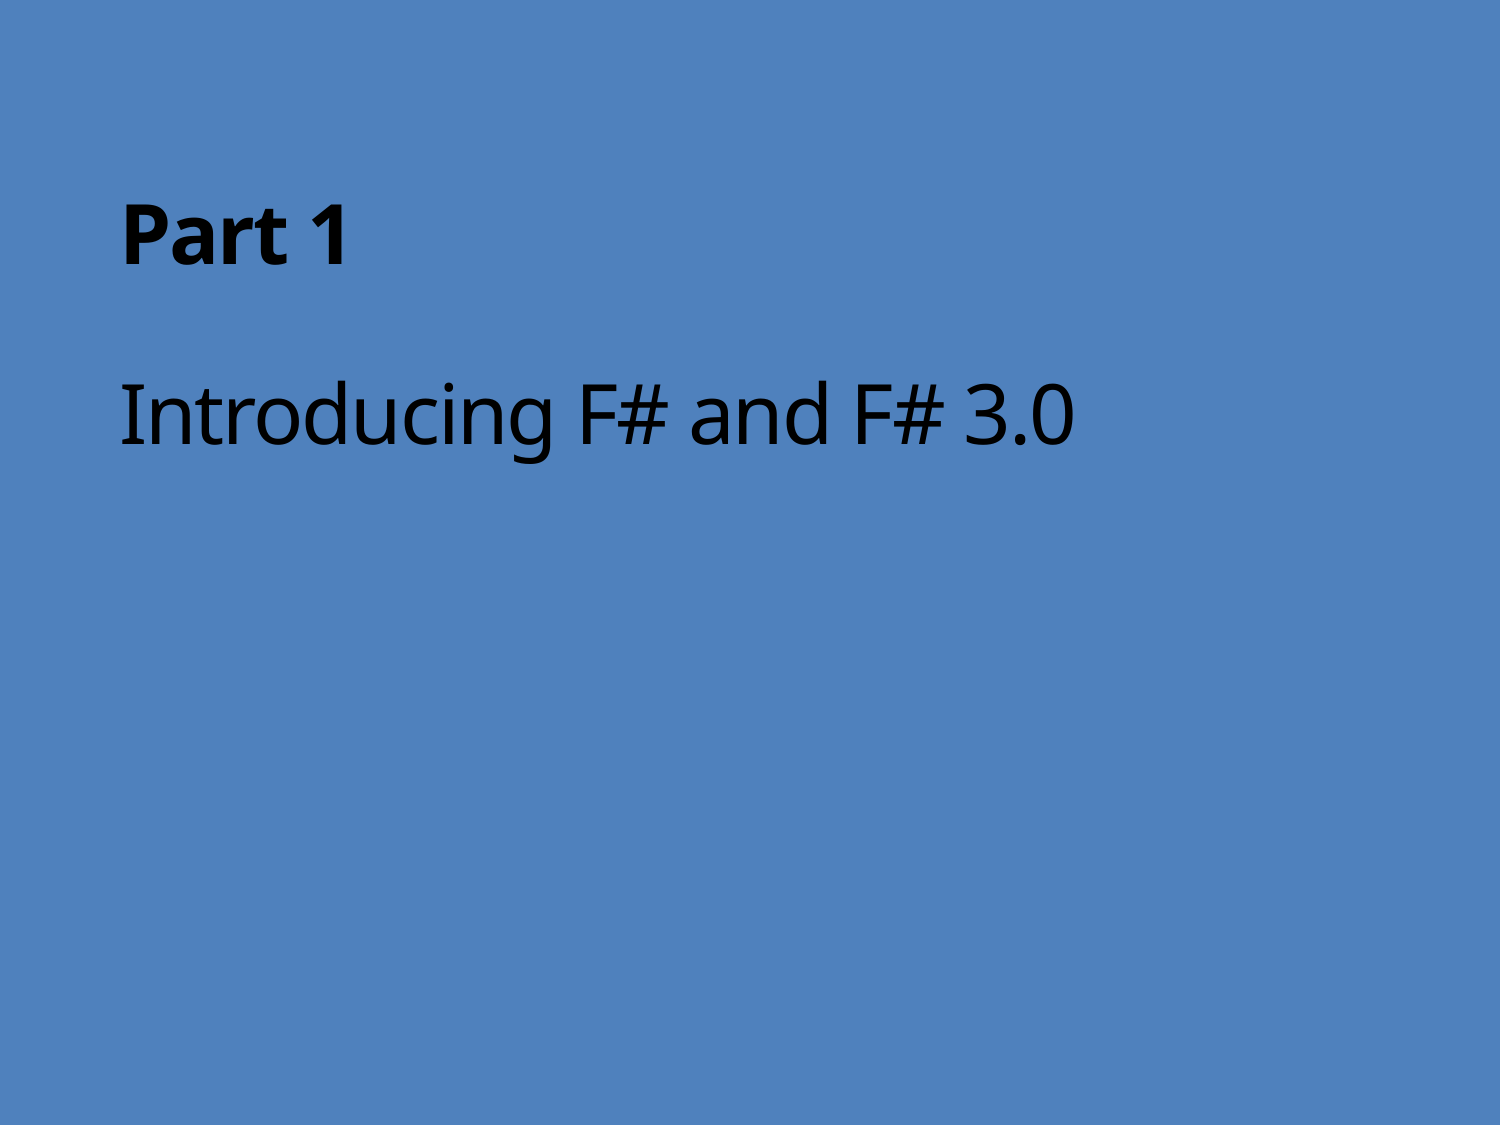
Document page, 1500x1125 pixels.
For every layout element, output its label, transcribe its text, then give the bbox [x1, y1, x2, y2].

title Part 1 Introducing F# and F# 3.0 [119, 237, 1380, 488]
